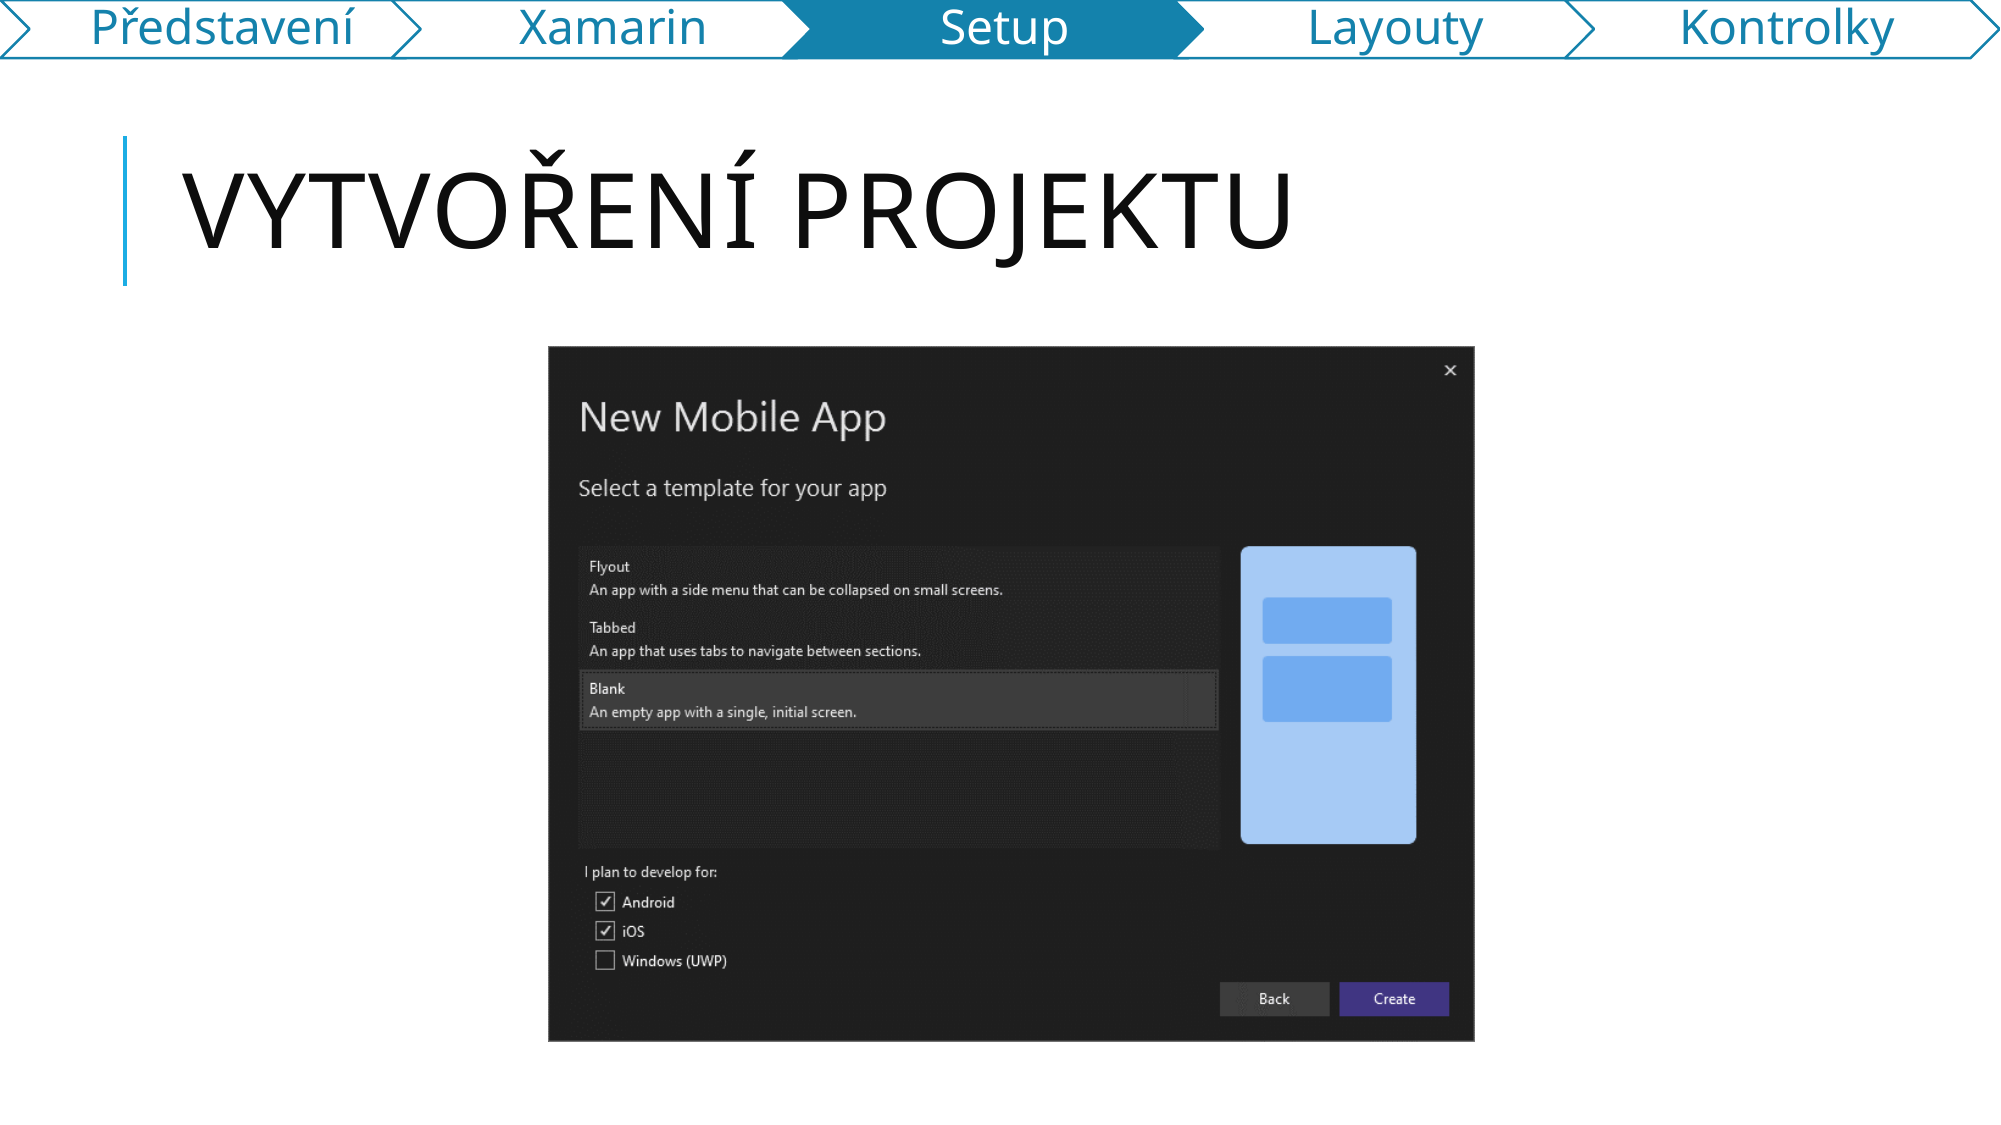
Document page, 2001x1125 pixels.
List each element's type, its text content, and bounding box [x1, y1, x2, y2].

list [0, 0, 2000, 59]
title Vytvoření projektu [168, 96, 1763, 342]
picture [548, 346, 1476, 1042]
